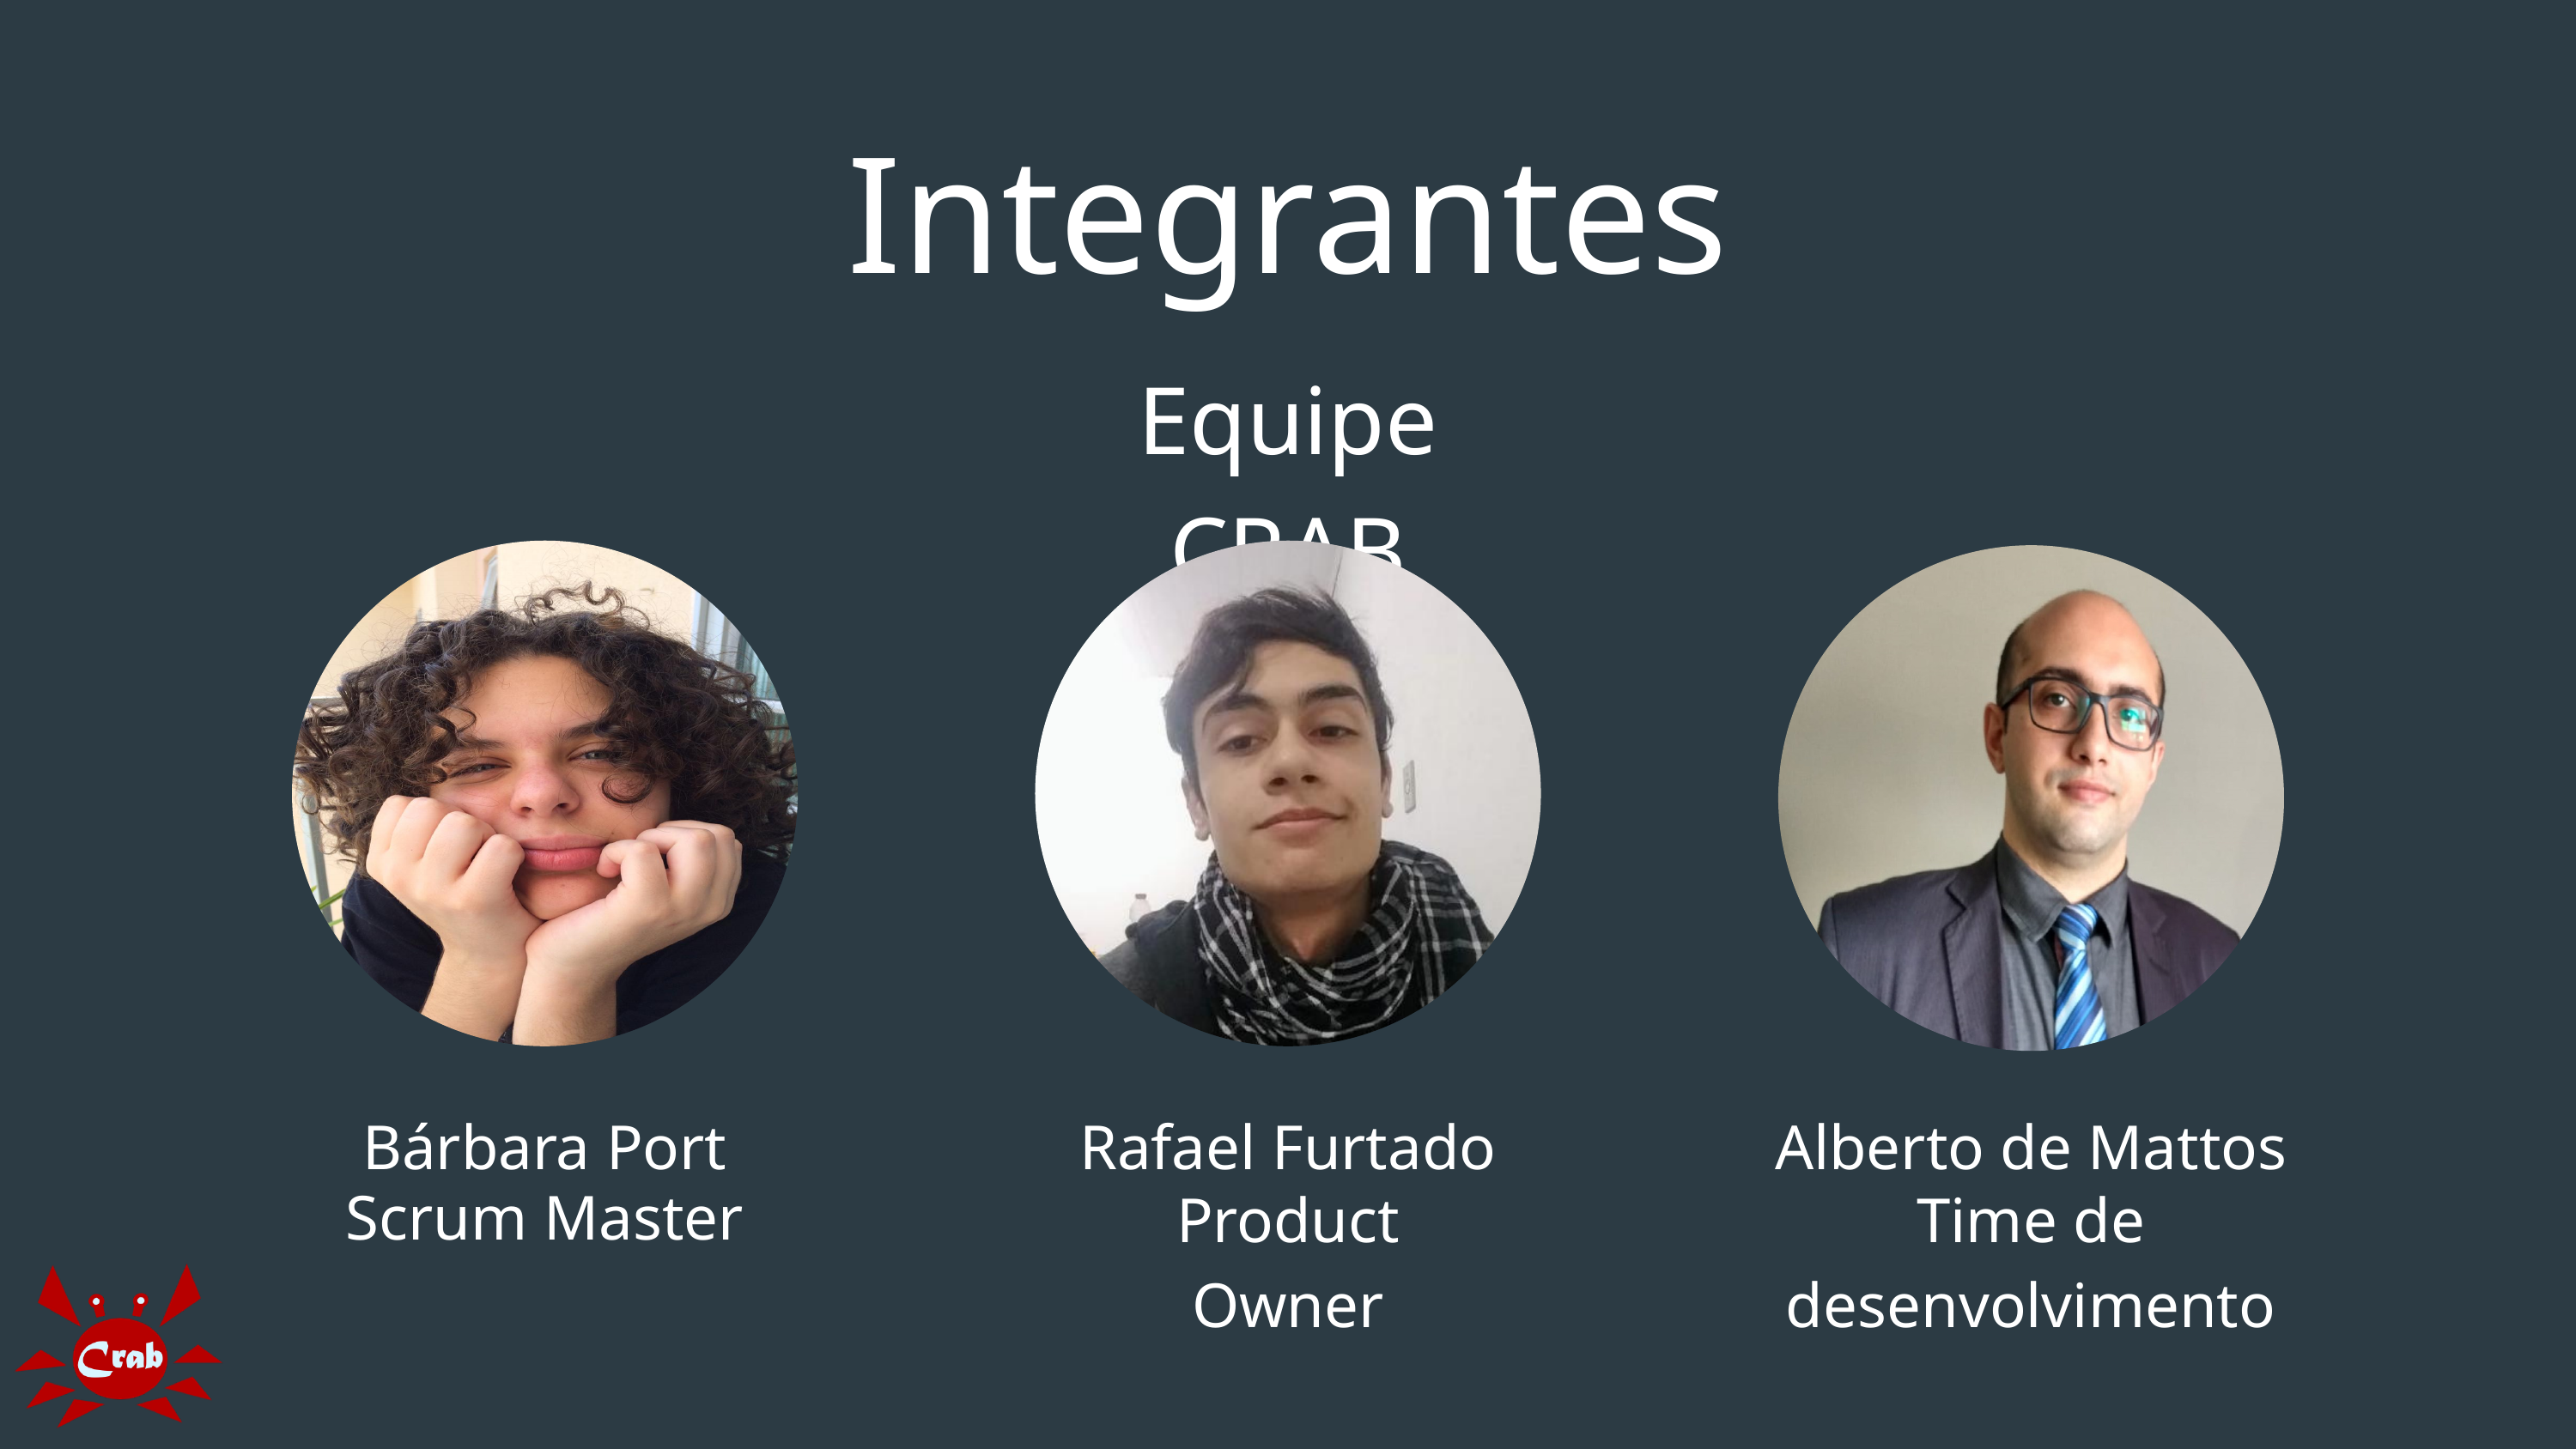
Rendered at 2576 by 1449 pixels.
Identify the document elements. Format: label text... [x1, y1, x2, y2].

text_box Rafael Furtado [1064, 1096, 1512, 1182]
text_box Time de desenvolvimento [1681, 1169, 2381, 1340]
picture [0, 1254, 237, 1449]
picture [291, 540, 799, 1047]
picture [1777, 544, 2285, 1052]
text_box Product Owner [1094, 1169, 1481, 1340]
text_box Bárbara Port [349, 1096, 740, 1167]
text_box Scrum Master [343, 1167, 747, 1252]
text_box Integrantes [799, 80, 1777, 306]
picture [1035, 540, 1541, 1047]
text_box Alberto de Mattos [1757, 1096, 2306, 1169]
text_box Equipe CRAB [1009, 343, 1567, 604]
